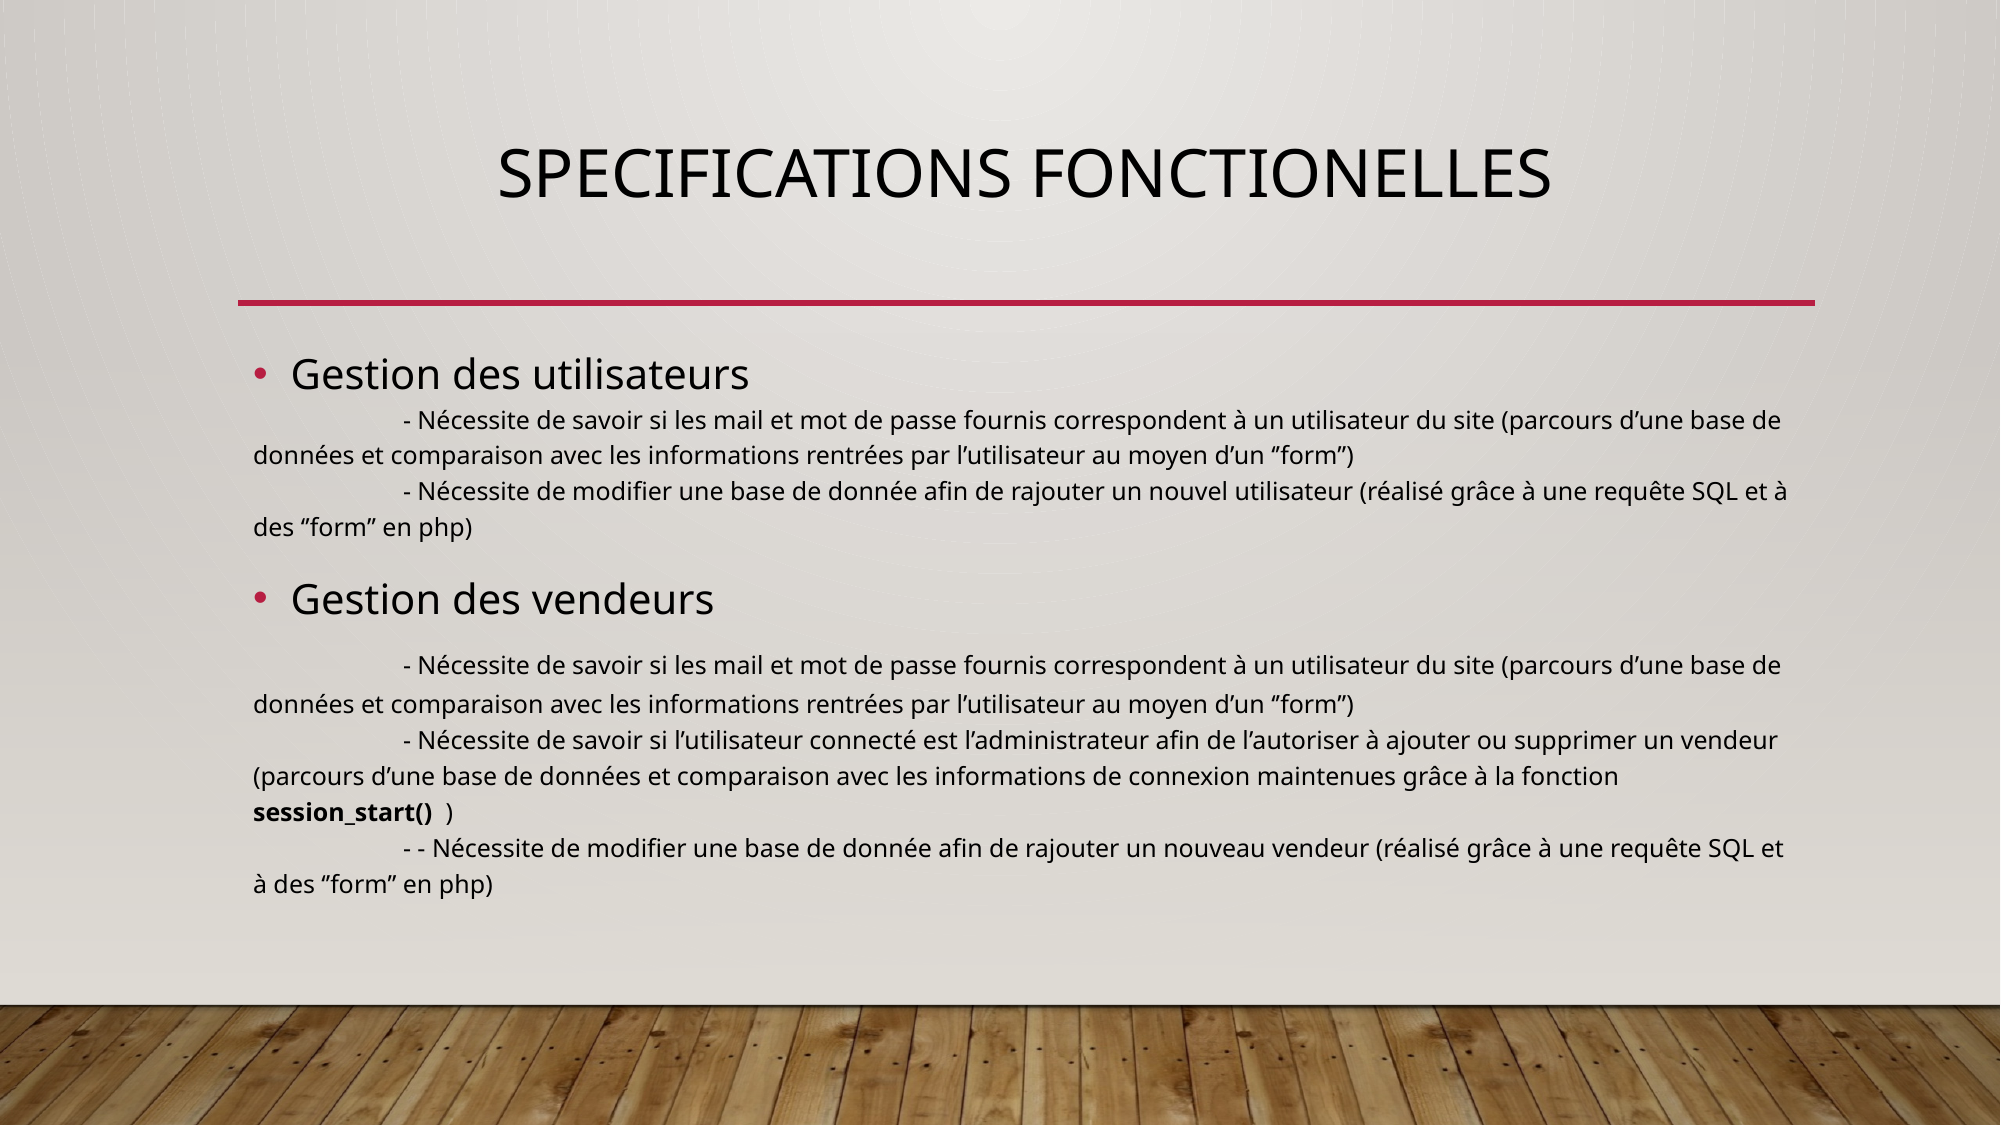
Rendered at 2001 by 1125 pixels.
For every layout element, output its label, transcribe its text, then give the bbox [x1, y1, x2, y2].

title Specifications fonctionelles [238, 131, 1814, 305]
list Gestion des utilisateurs - Nécessite de savoir si les mail et mot de passe fournis correspondent à un utilisateur du site (parcours d’une base de données et comparaison avec les informations rentrées par l’utilisateur au moyen d’un ‘’form’’) - Nécessite de modifier une base de donnée afin de rajouter un nouvel utilisateur (réalisé grâce à une requête SQL et à des ‘’form’’ en php) Gestion des vendeurs - Nécessite de savoir si les mail et mot de passe fournis correspondent à un utilisateur du site (parcours d’une base de données et comparaison avec les informations rentrées par l’utilisateur au moyen d’un ‘’form’’) - Nécessite de savoir si l’utilisateur connecté est l’administrateur afin de l’autoriser à ajouter ou supprimer un vendeur (parcours d’une base de données et comparaison avec les informations de connexion maintenues grâce à la fonction session_start() ) - - Nécessite de modifier une base de donnée afin de rajouter un nouveau vendeur (réalisé grâce à une requête SQL et à des ‘’form’’ en php) [238, 330, 1814, 897]
picture [0, 1005, 2000, 1125]
